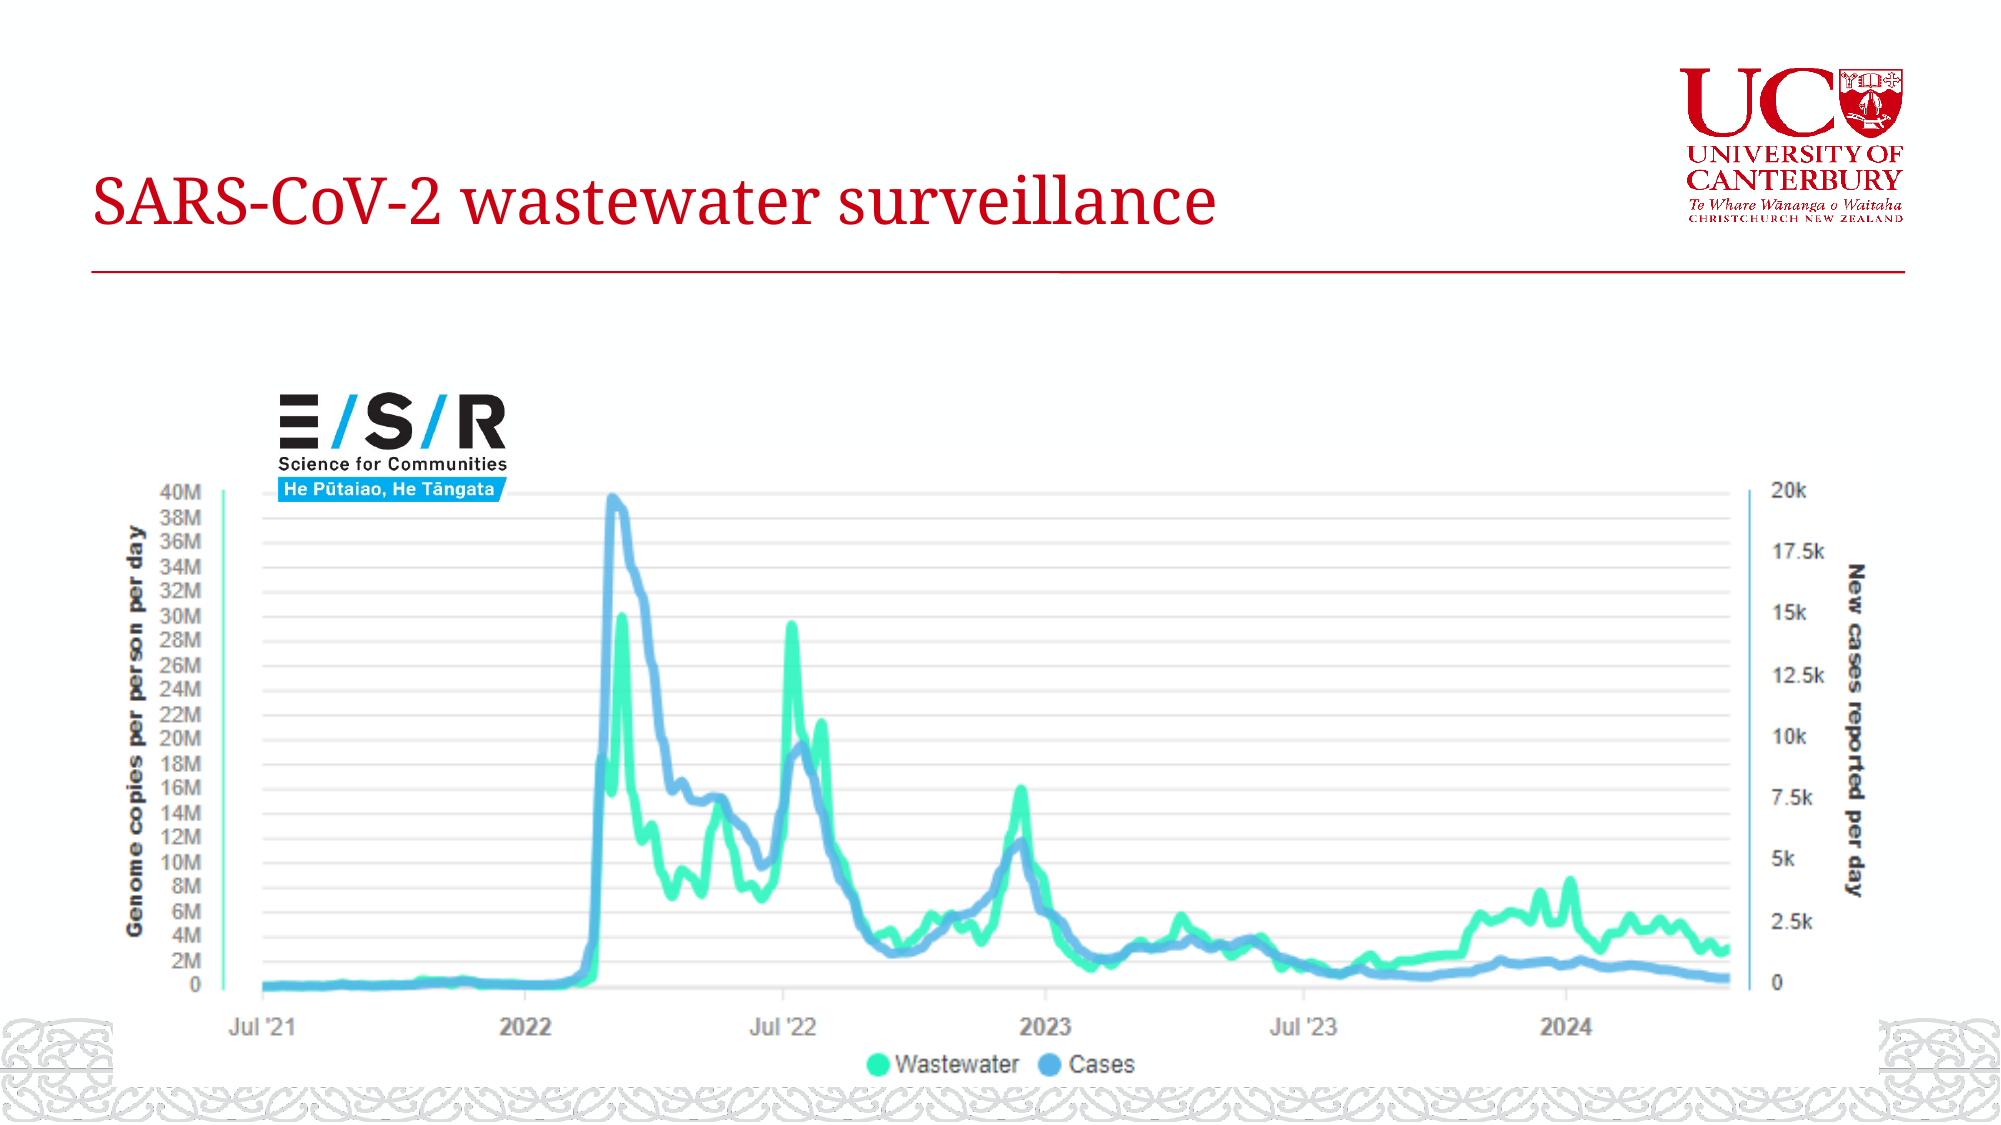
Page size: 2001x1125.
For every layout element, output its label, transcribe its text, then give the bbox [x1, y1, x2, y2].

title SARS-CoV-2 wastewater surveillance [92, 53, 1631, 238]
picture [112, 392, 1879, 1088]
picture [1636, 27, 1947, 262]
